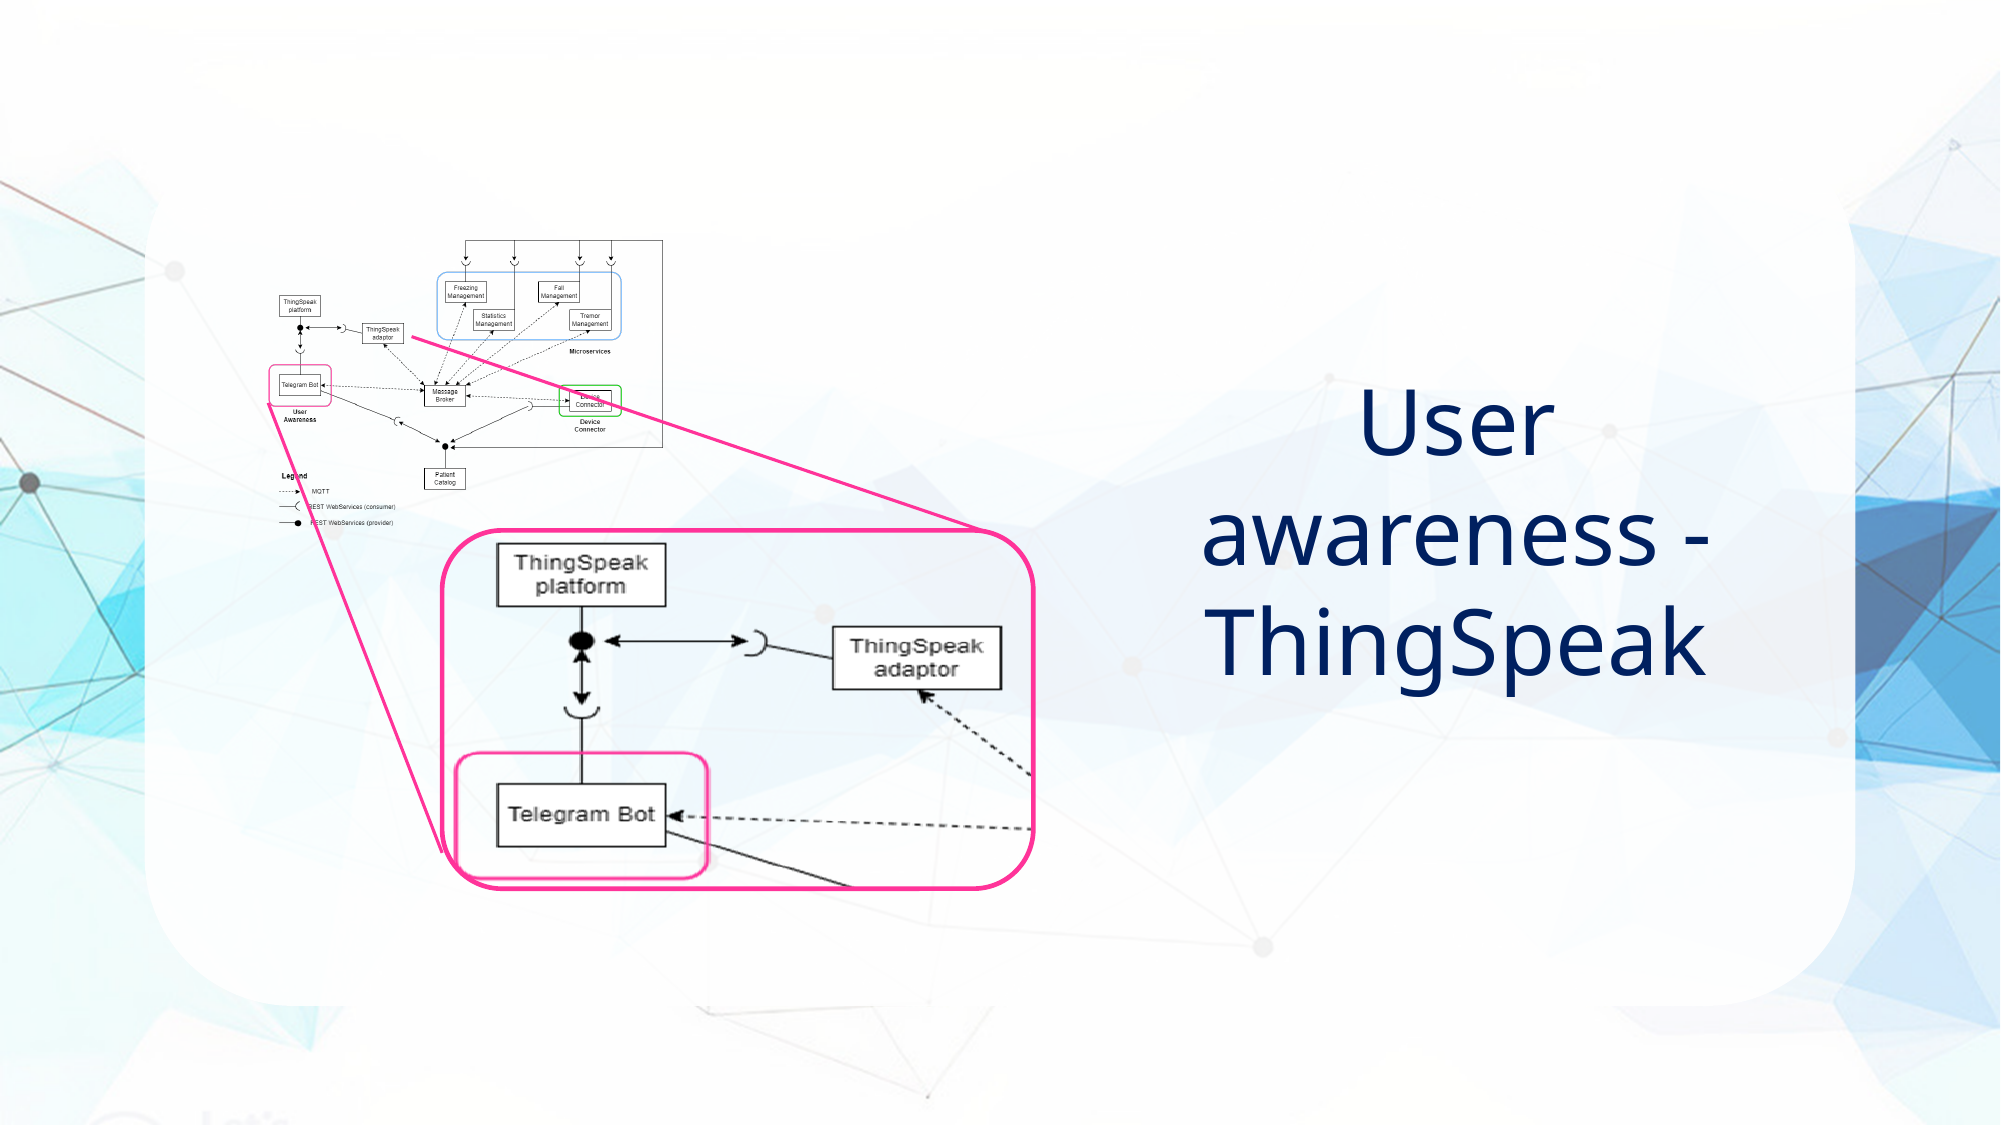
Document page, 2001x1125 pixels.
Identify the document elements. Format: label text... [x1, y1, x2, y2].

picture [0, 0, 2001, 1125]
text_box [268, 402, 443, 853]
text_box [443, 530, 1035, 890]
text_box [411, 336, 982, 531]
text_box User awareness - ThingSpeak [1107, 356, 1806, 701]
